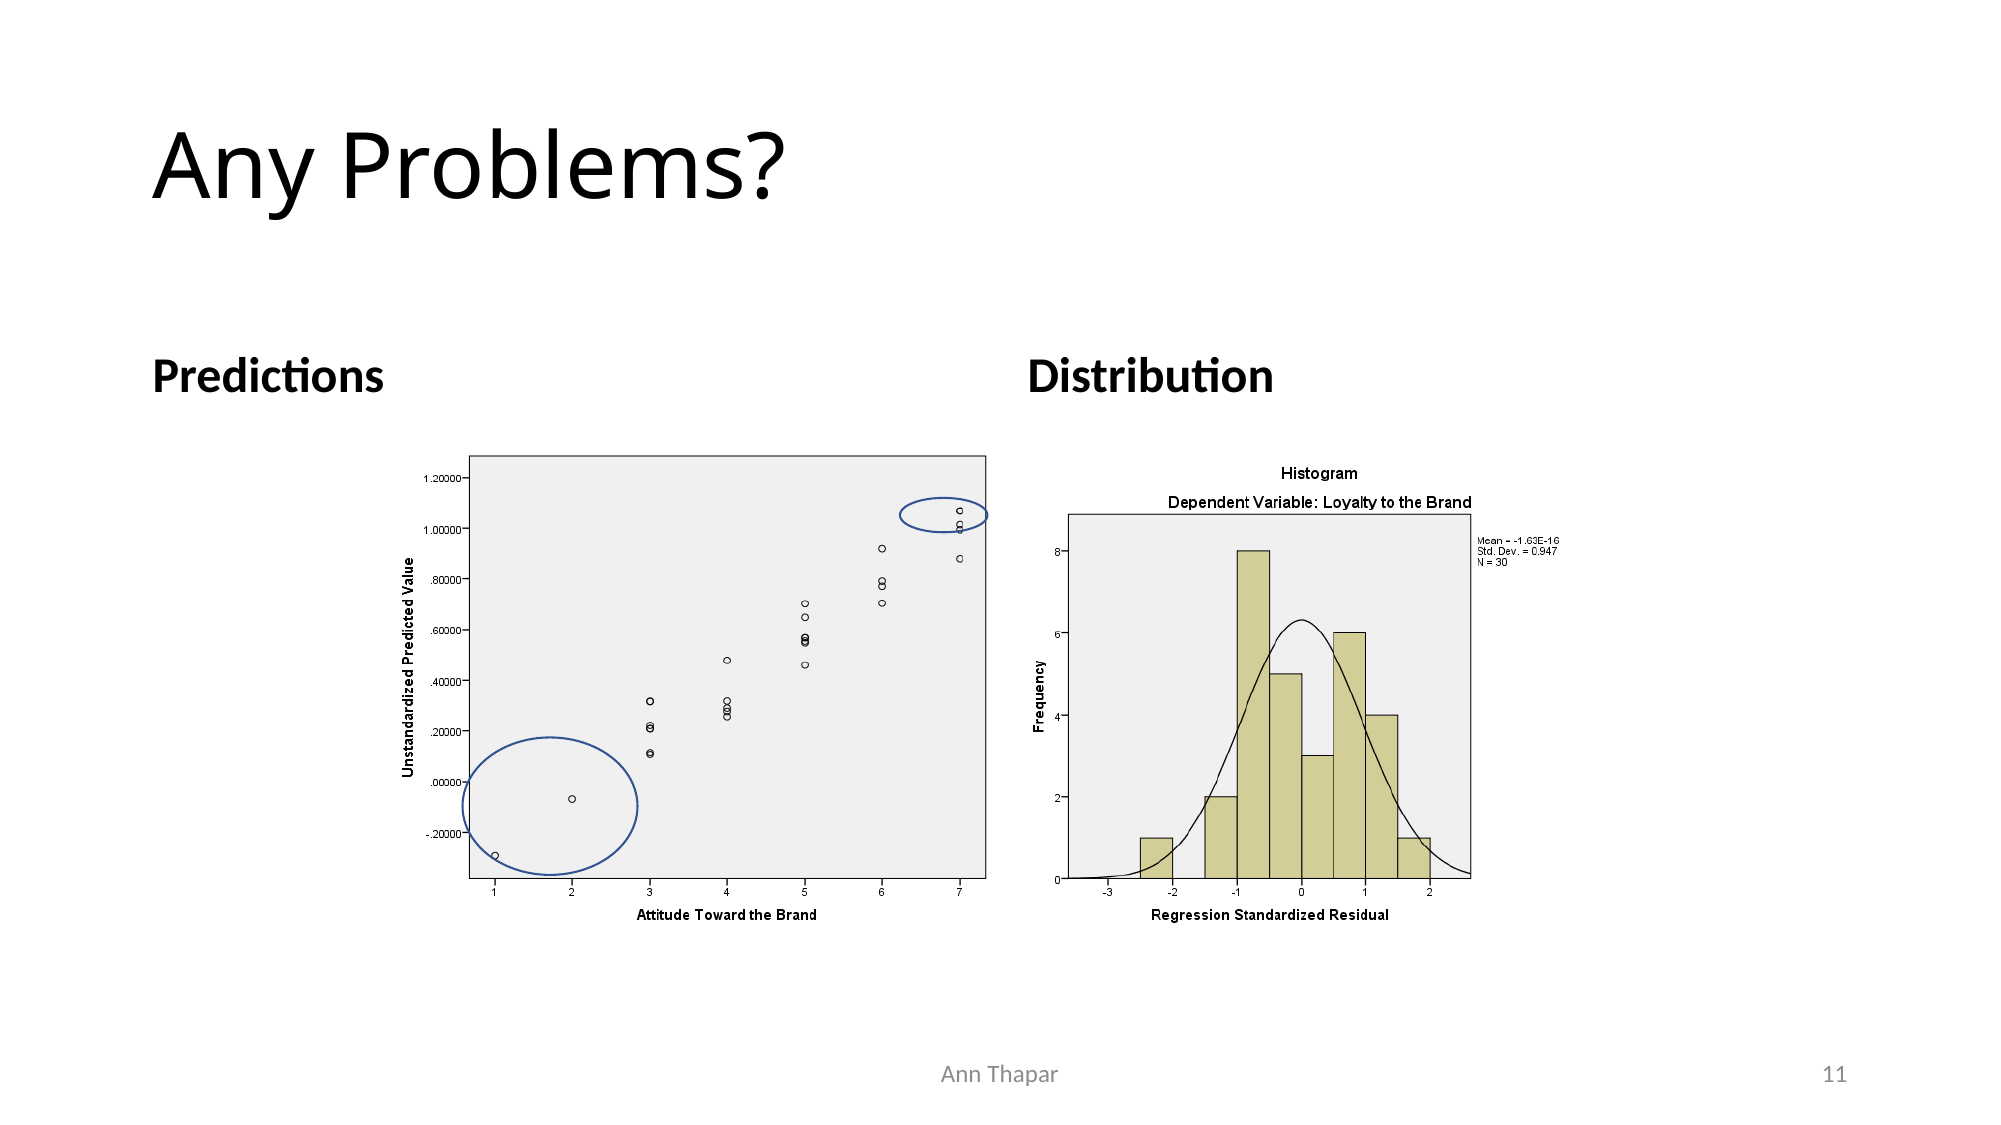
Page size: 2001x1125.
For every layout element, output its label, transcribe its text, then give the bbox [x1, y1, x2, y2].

slide_number 11 [1412, 1042, 1863, 1103]
list Distribution [1012, 275, 1863, 411]
title Any Problems? [137, 59, 1863, 278]
list Predictions [137, 275, 984, 411]
footer Ann Thapar [662, 1042, 1338, 1103]
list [384, 449, 993, 937]
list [1015, 449, 1623, 937]
